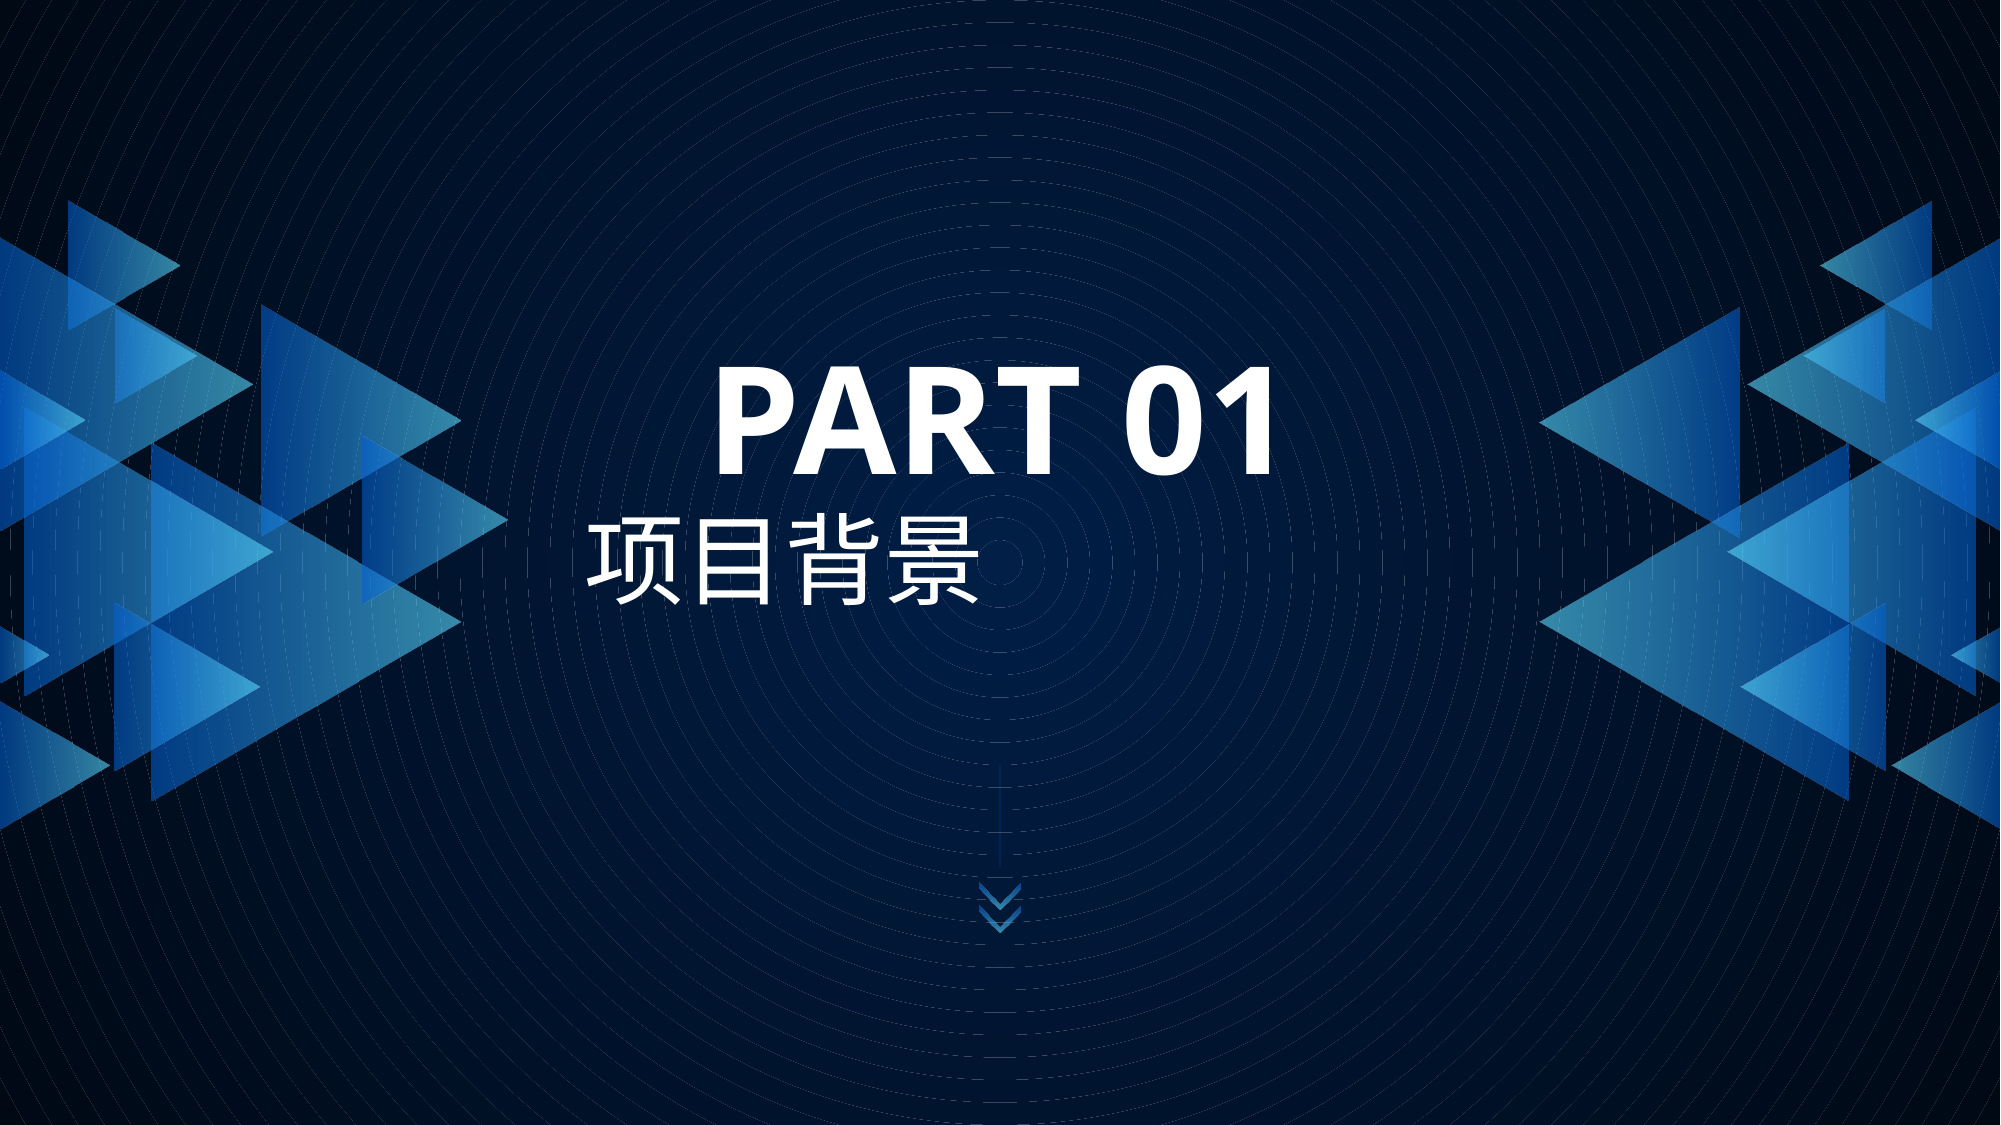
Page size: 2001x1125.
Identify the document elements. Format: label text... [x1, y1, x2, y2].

text_box [113, 601, 262, 773]
text_box [260, 302, 463, 520]
text_box [0, 236, 255, 532]
text_box [1725, 462, 1977, 698]
text_box [1888, 700, 2000, 830]
text_box [361, 433, 510, 605]
text_box [1738, 601, 1887, 773]
text_box [1537, 304, 1741, 521]
text_box [0, 625, 51, 684]
text_box [1537, 443, 1850, 802]
text_box [1818, 198, 1933, 303]
text_box [978, 880, 1022, 912]
text_box [0, 369, 87, 470]
text_box [150, 443, 463, 802]
text_box [1745, 236, 2000, 532]
text_box [1949, 625, 2000, 684]
text_box [23, 462, 275, 698]
text_box [1913, 369, 2000, 470]
text_box [0, 700, 112, 830]
text_box [978, 902, 1022, 934]
text_box [67, 198, 182, 303]
text_box PART 01 [550, 317, 1449, 513]
text_box 项目背景 [570, 513, 1430, 625]
